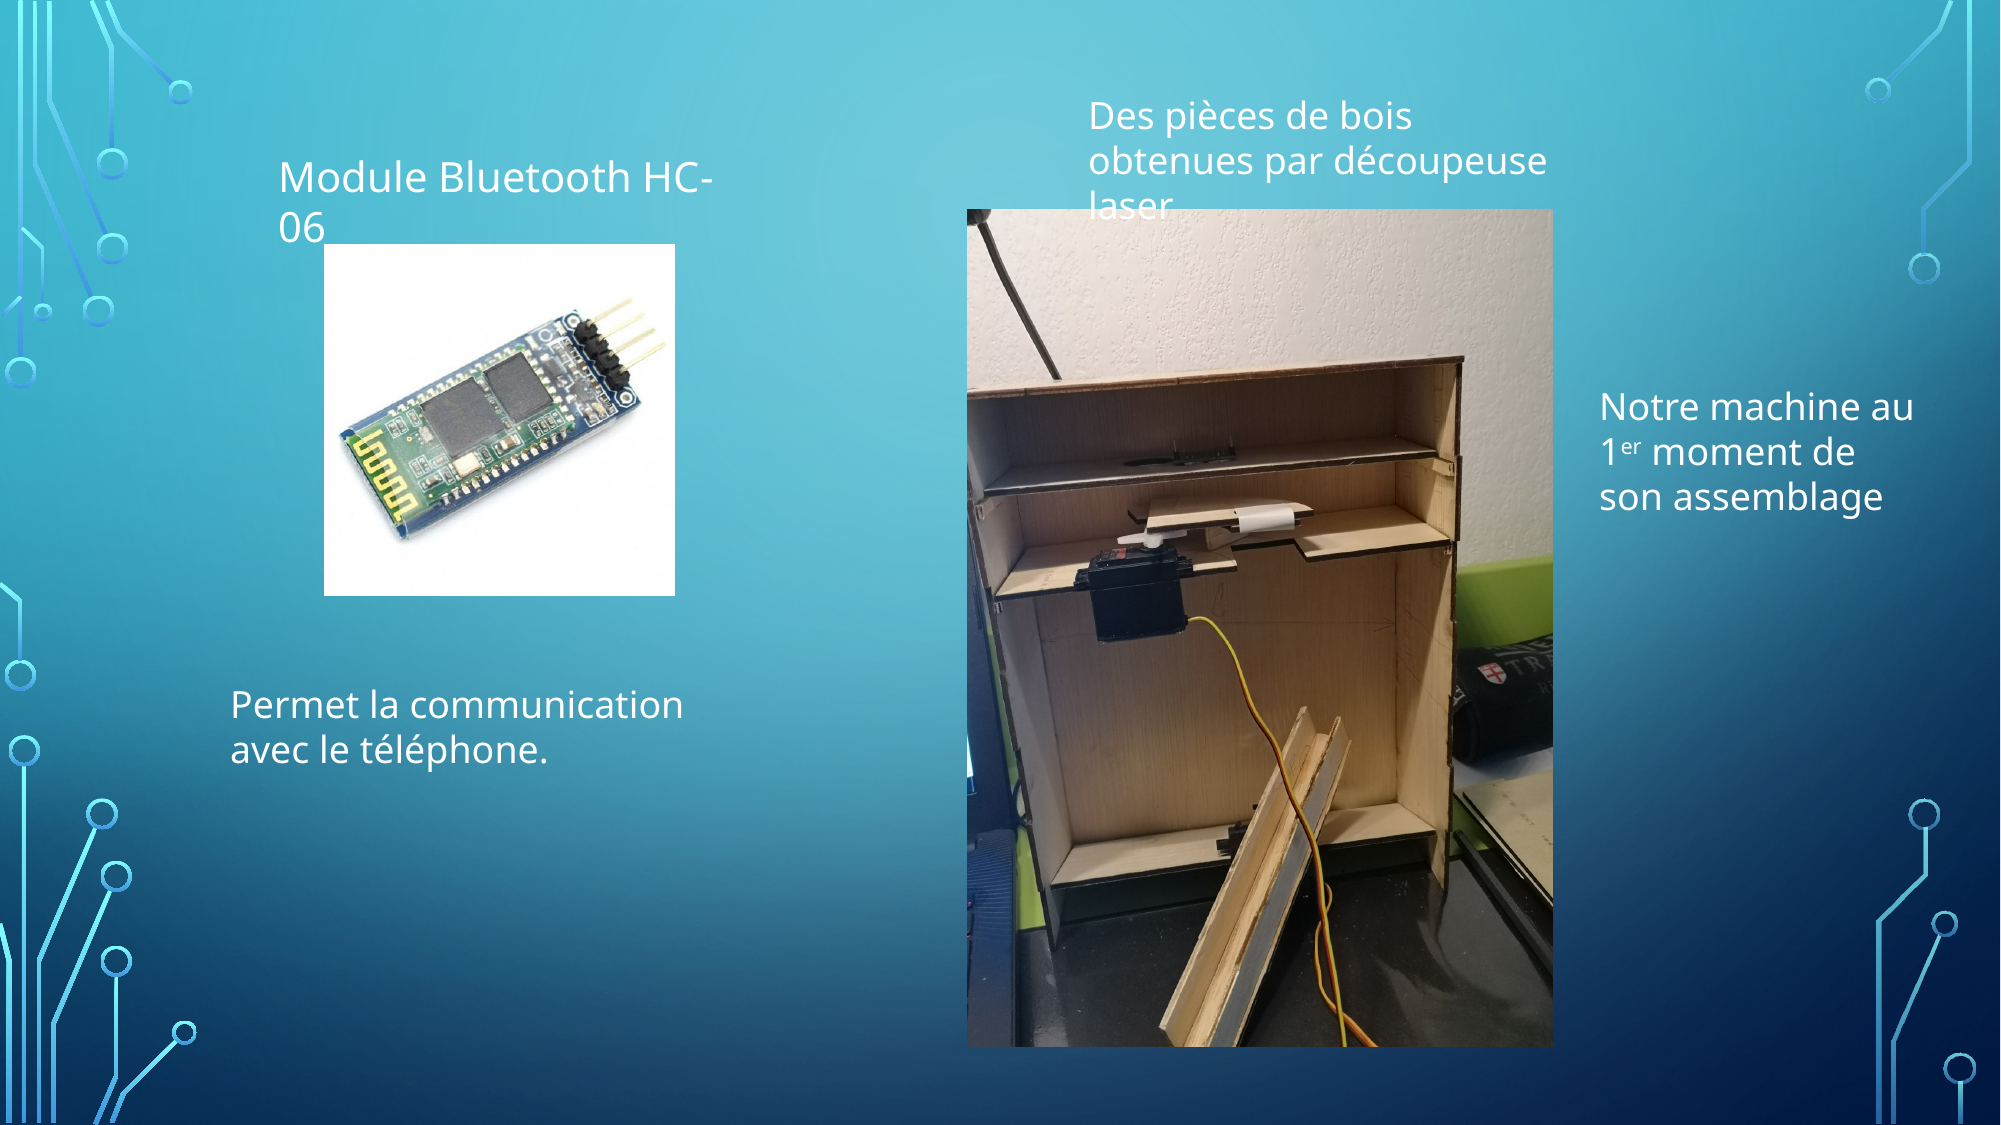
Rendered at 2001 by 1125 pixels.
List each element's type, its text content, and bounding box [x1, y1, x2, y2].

picture [324, 244, 676, 596]
text_box Des pièces de bois obtenues par découpeuse laser [1073, 84, 1570, 235]
text_box Permet la communication avec le téléphone. [215, 673, 736, 779]
picture [967, 208, 1554, 1047]
text_box Module Bluetooth HC-06 [264, 143, 736, 259]
text_box Notre machine au 1er moment de son assemblage [1584, 376, 1942, 526]
